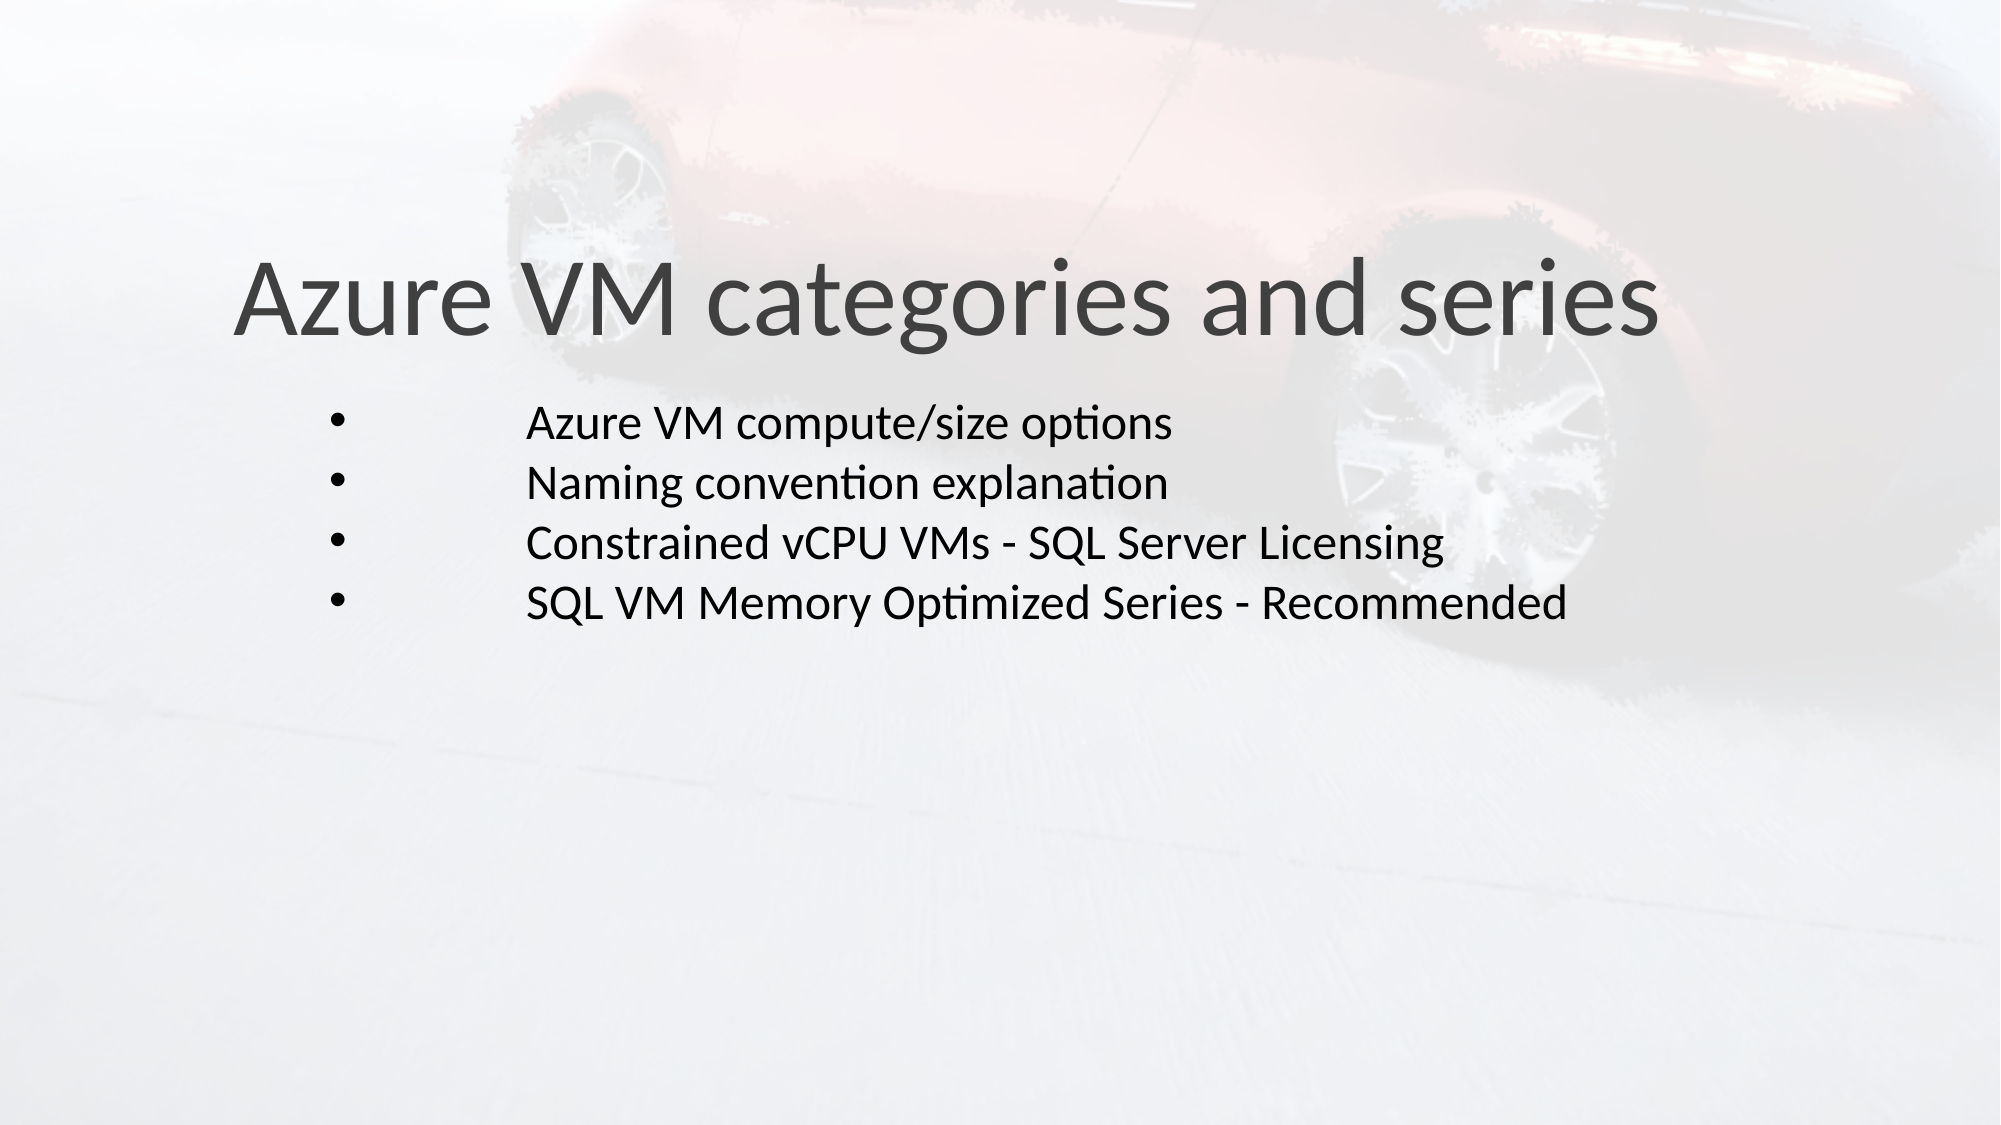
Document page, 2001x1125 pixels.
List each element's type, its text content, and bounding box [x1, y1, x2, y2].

text_box Azure VM categories and series [218, 168, 1918, 530]
text_box Azure VM compute/size options Naming convention explanation Constrained vCPU VMs - SQL Server Licensing SQL VM Memory Optimized Series - Recommended [314, 382, 1662, 637]
